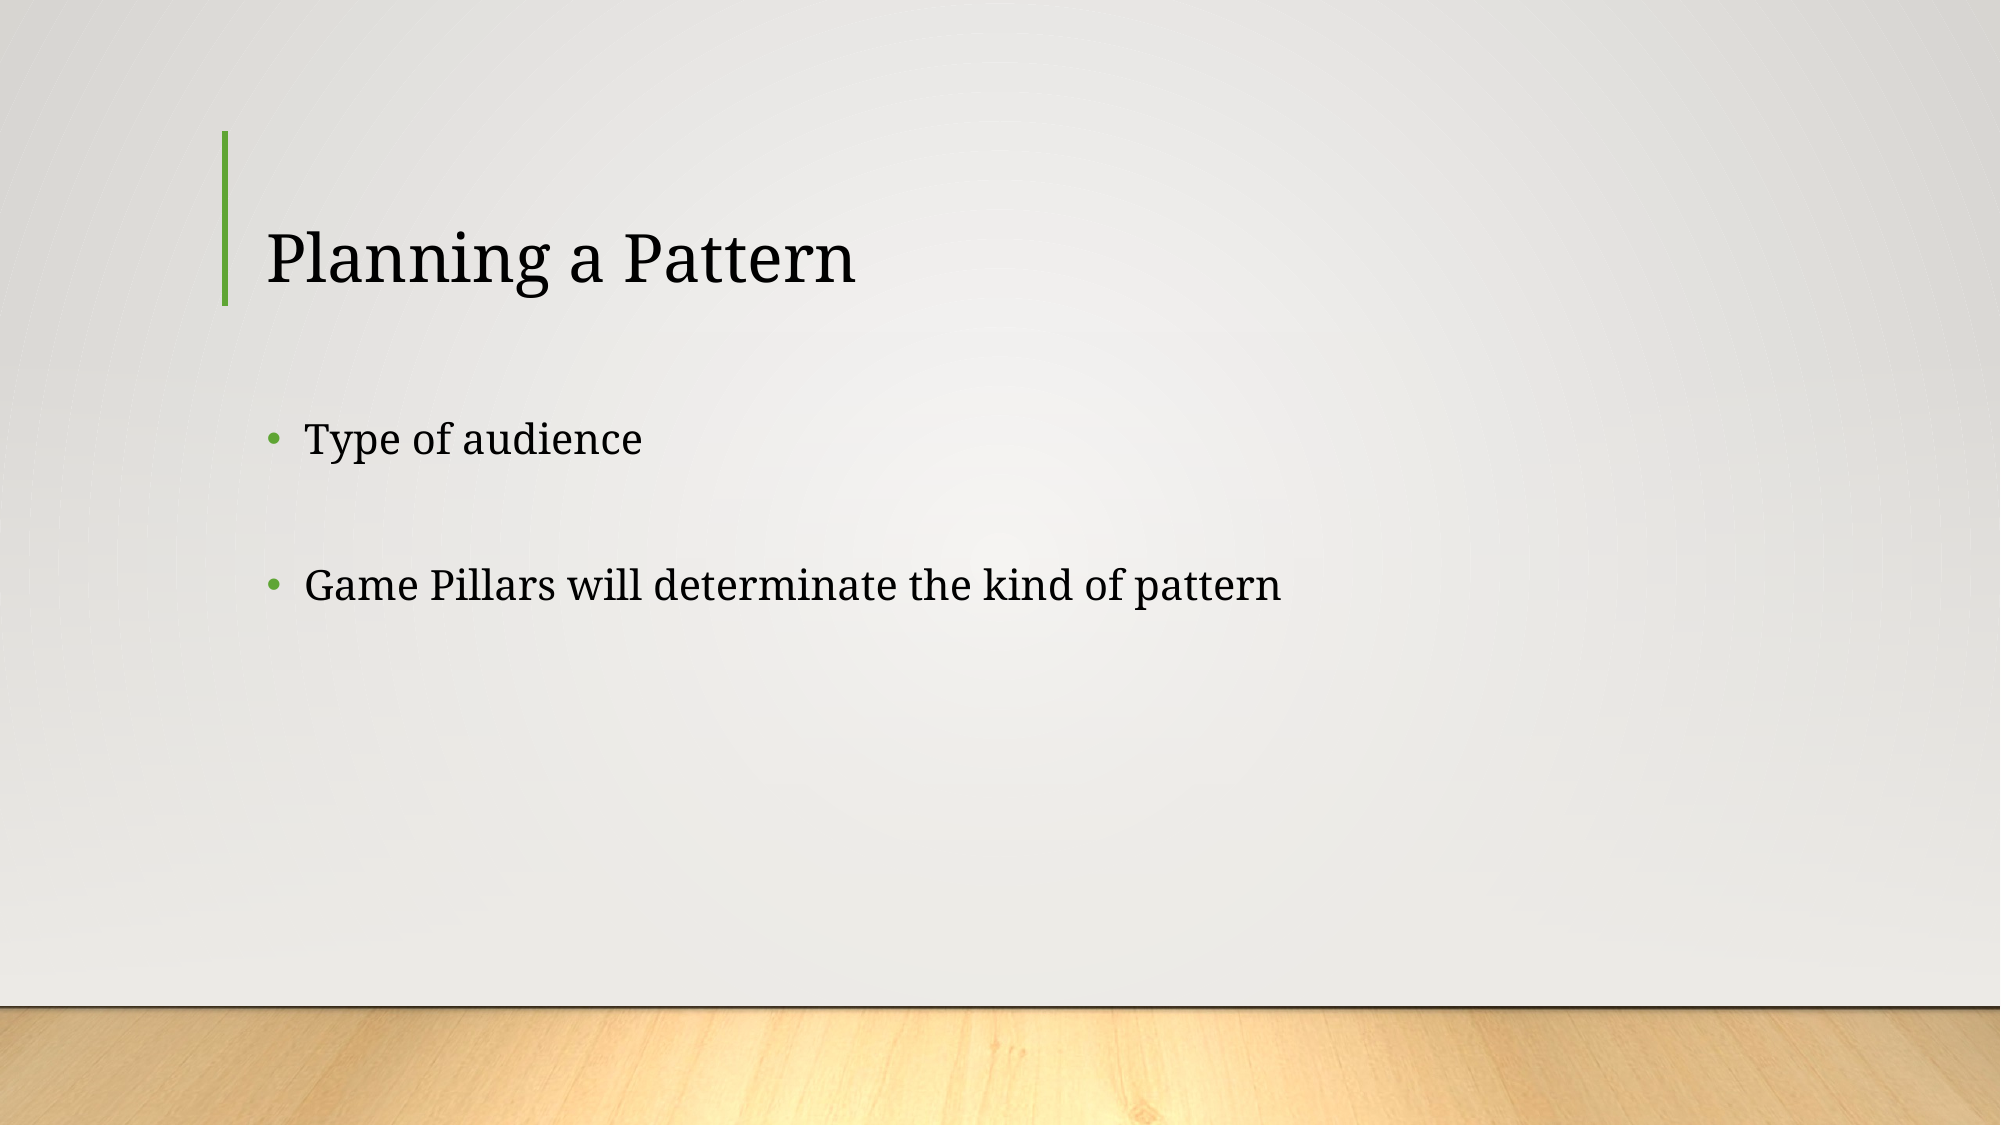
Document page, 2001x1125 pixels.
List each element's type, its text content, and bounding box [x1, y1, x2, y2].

title Planning a Pattern [251, 131, 1814, 305]
list Type of audience Game Pillars will determinate the kind of pattern [251, 330, 1814, 897]
picture [0, 1006, 2000, 1125]
